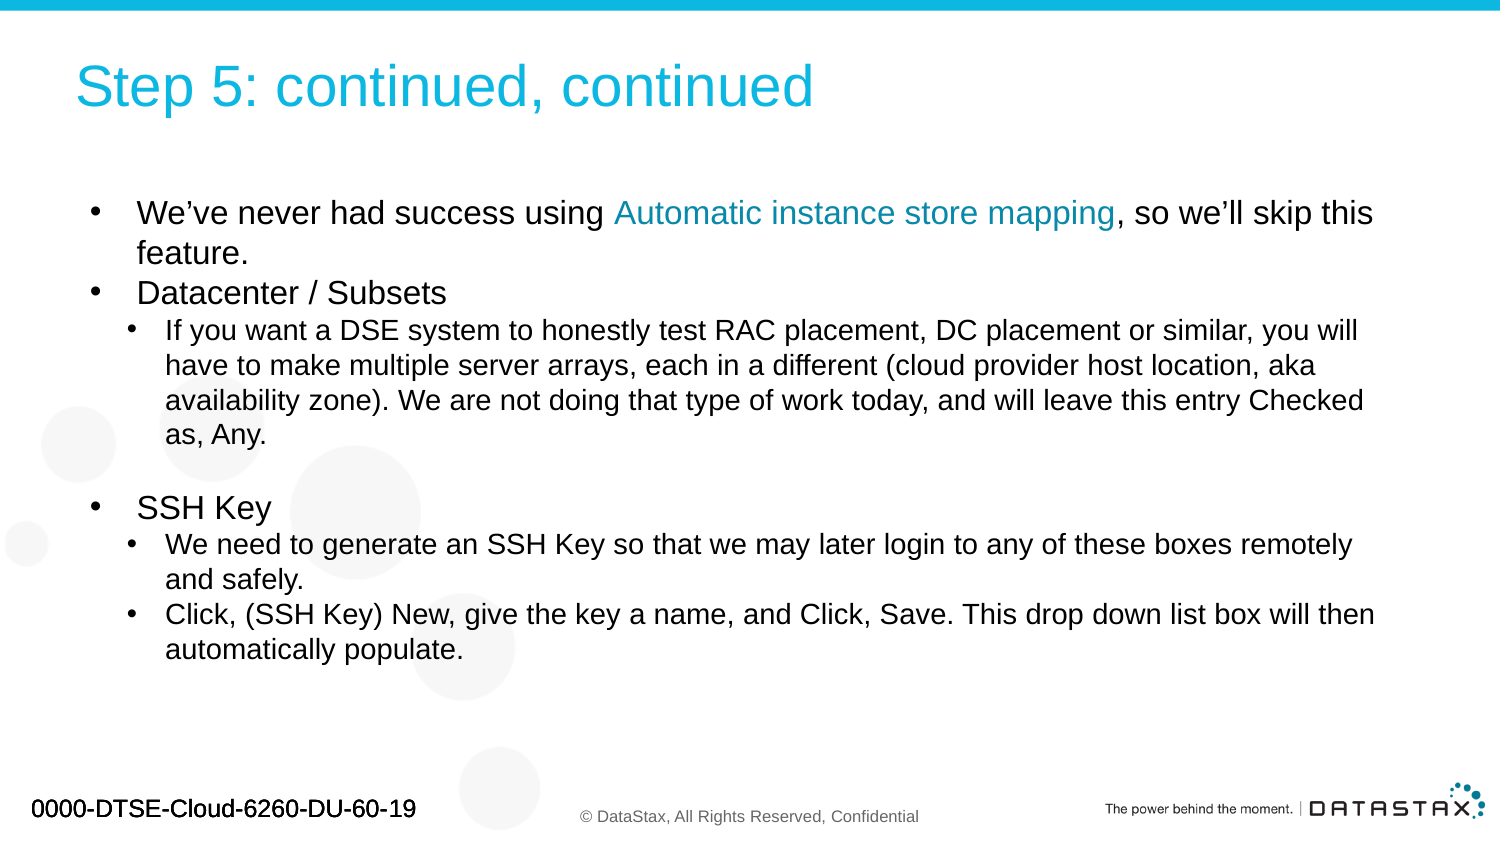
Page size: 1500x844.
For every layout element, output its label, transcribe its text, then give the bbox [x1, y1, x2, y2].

text_box We’ve never had success using Automatic instance store mapping, so we’ll skip this feature. Datacenter / Subsets If you want a DSE system to honestly test RAC placement, DC placement or similar, you will have to make multiple server arrays, each in a different (cloud provider host location, aka availability zone). We are not doing that type of work today, and will leave this entry Checked as, Any. SSH Key We need to generate an SSH Key so that we may later login to any of these boxes remotely and safely. Click, (SSH Key) New, give the key a name, and Click, Save. This drop down list box will then automatically populate. [74, 183, 1425, 761]
text_box 0000-DTSE-Cloud-6260-DU-60-19 [16, 785, 720, 831]
title Step 5: continued, continued [75, 44, 1425, 135]
picture [1090, 767, 1500, 834]
